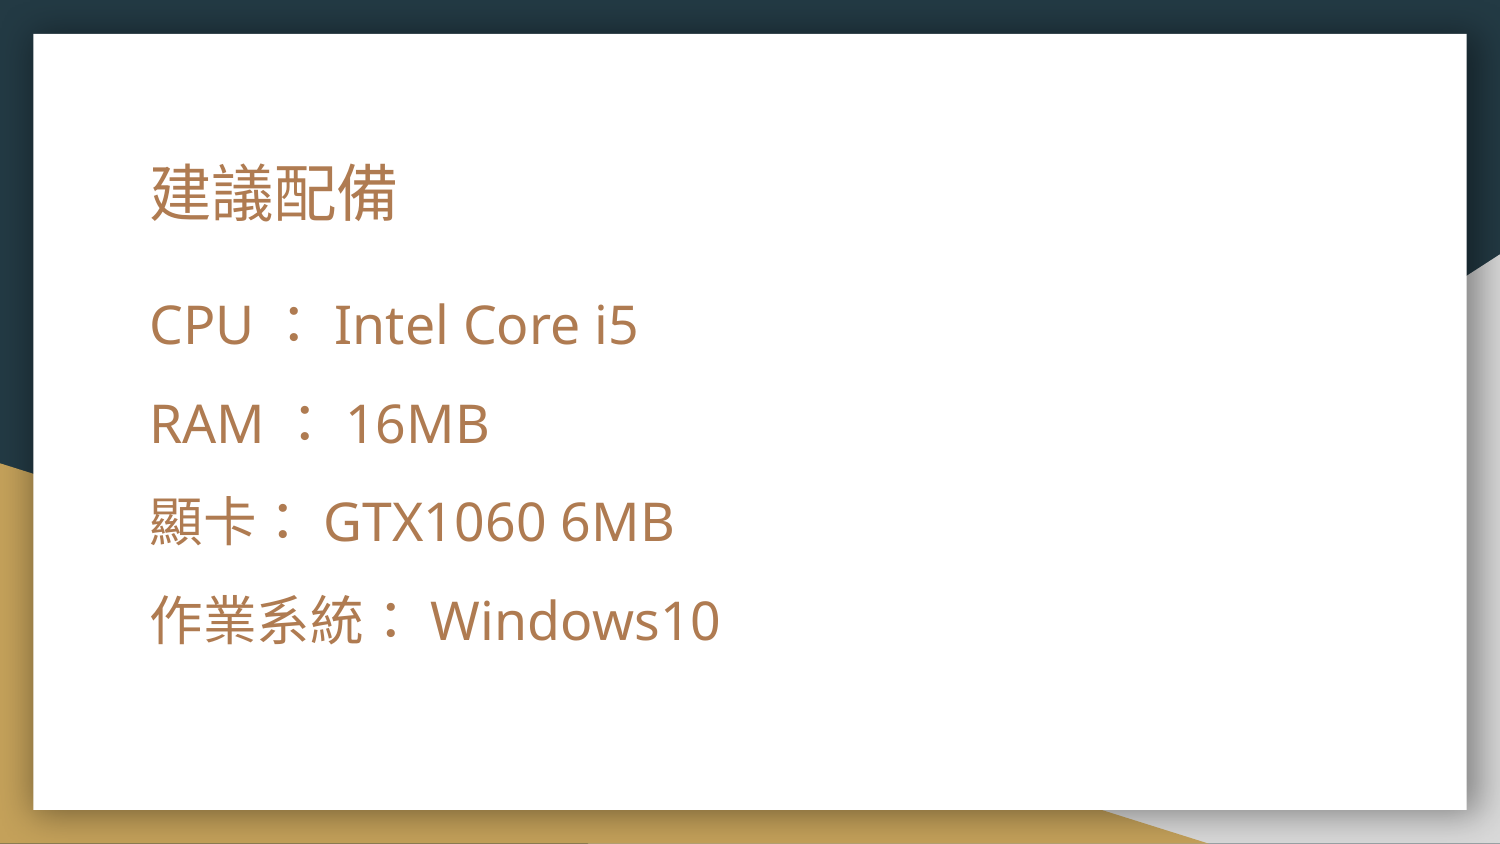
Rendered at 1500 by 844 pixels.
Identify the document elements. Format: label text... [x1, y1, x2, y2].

title 建議配備 [134, 138, 1366, 266]
list CPU：Intel Core i5 RAM：16MB 顯卡：GTX1060 6MB 作業系統：Windows10 [134, 266, 1366, 668]
